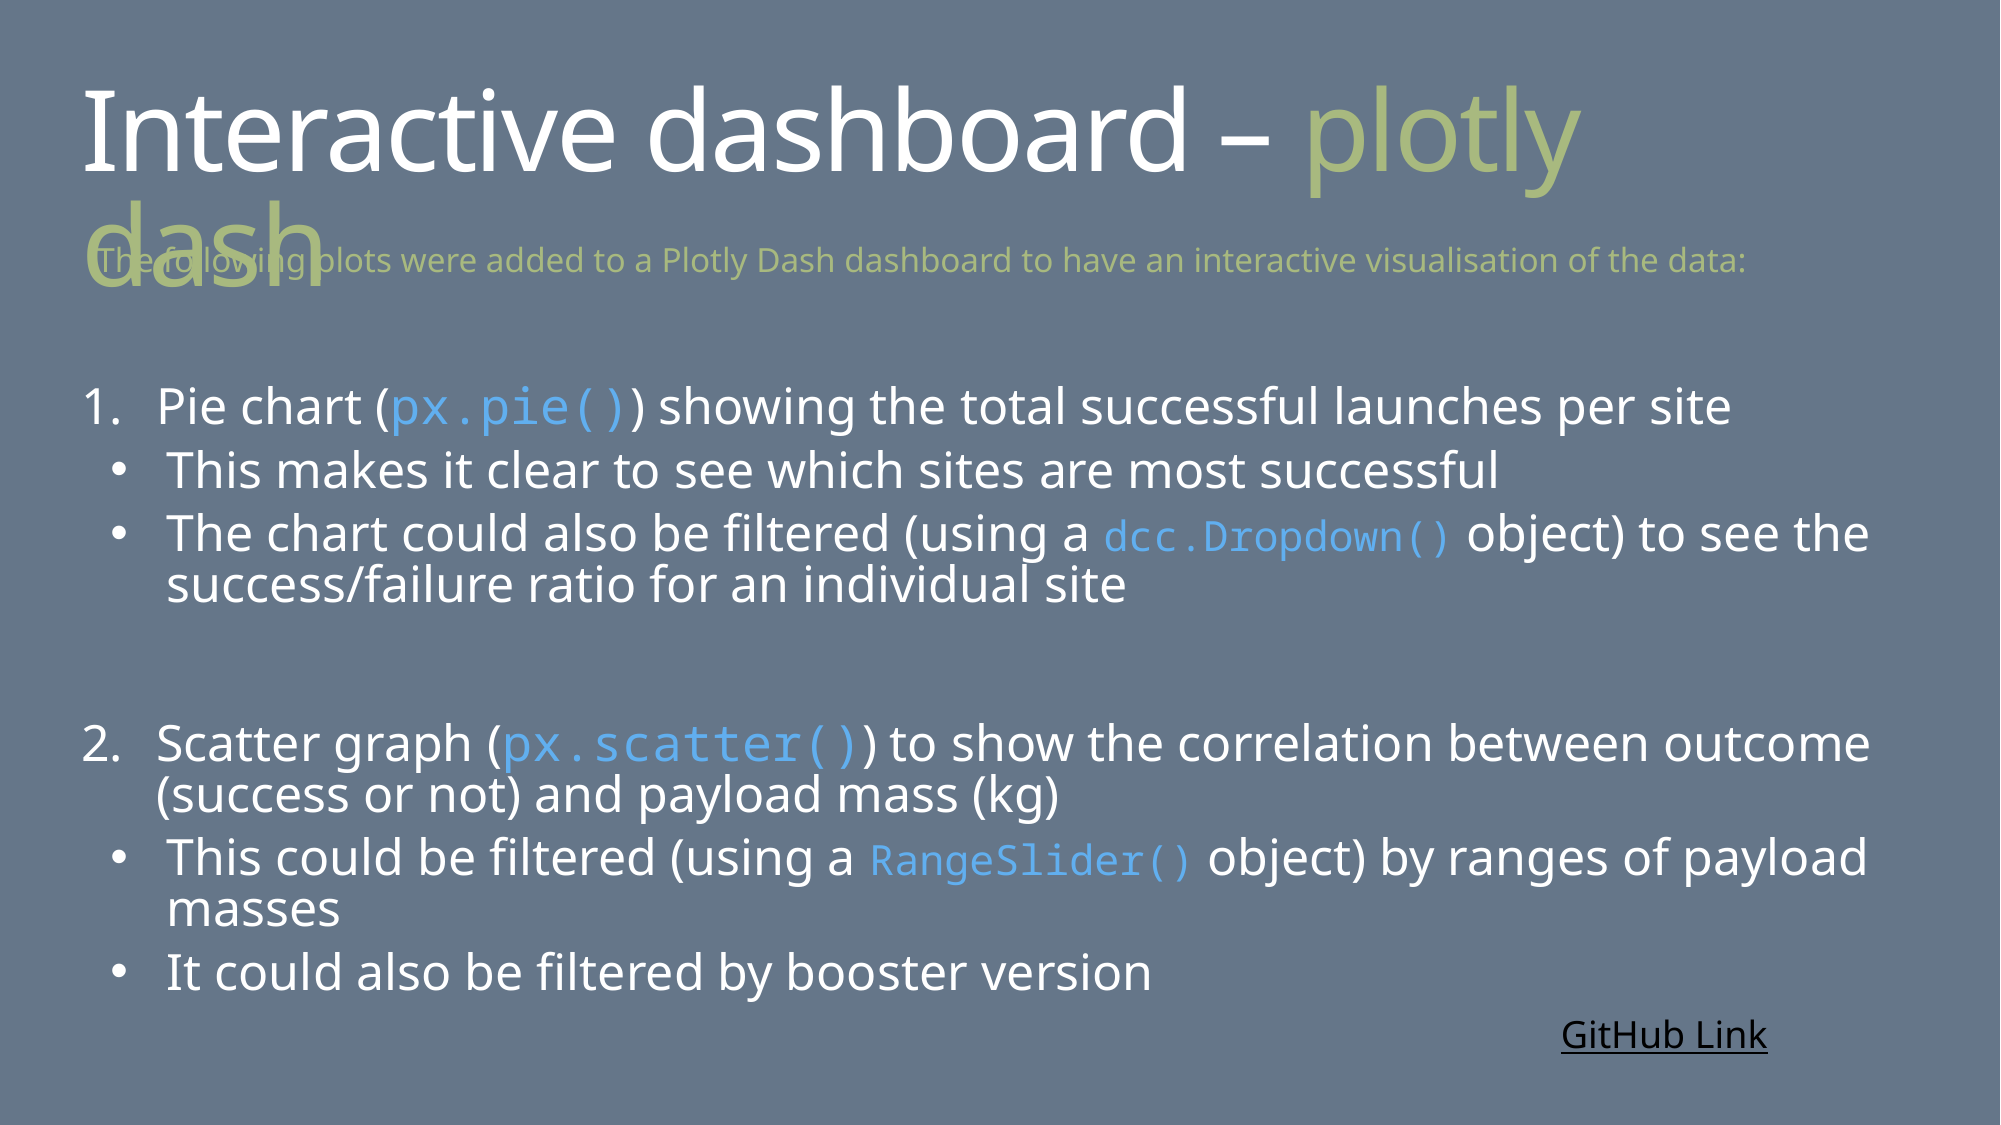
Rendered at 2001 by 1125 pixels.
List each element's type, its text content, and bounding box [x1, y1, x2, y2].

title Interactive dashboard – plotly dash [66, 58, 1834, 237]
list The following plots were added to a Plotly Dash dashboard to have an interactive visualisation of the data: Pie chart (px.pie()) showing the total successful launches per site This makes it clear to see which sites are most successful The chart could also be filtered (using a dcc.Dropdown() object) to see the success/failure ratio for an individual site Scatter graph (px.scatter()) to show the correlation between outcome (success or not) and payload mass (kg) This could be filtered (using a RangeSlider() object) by ranges of payload masses It could also be filtered by booster version [66, 237, 1938, 1050]
text_box GitHub Link [1546, 1003, 1934, 1070]
